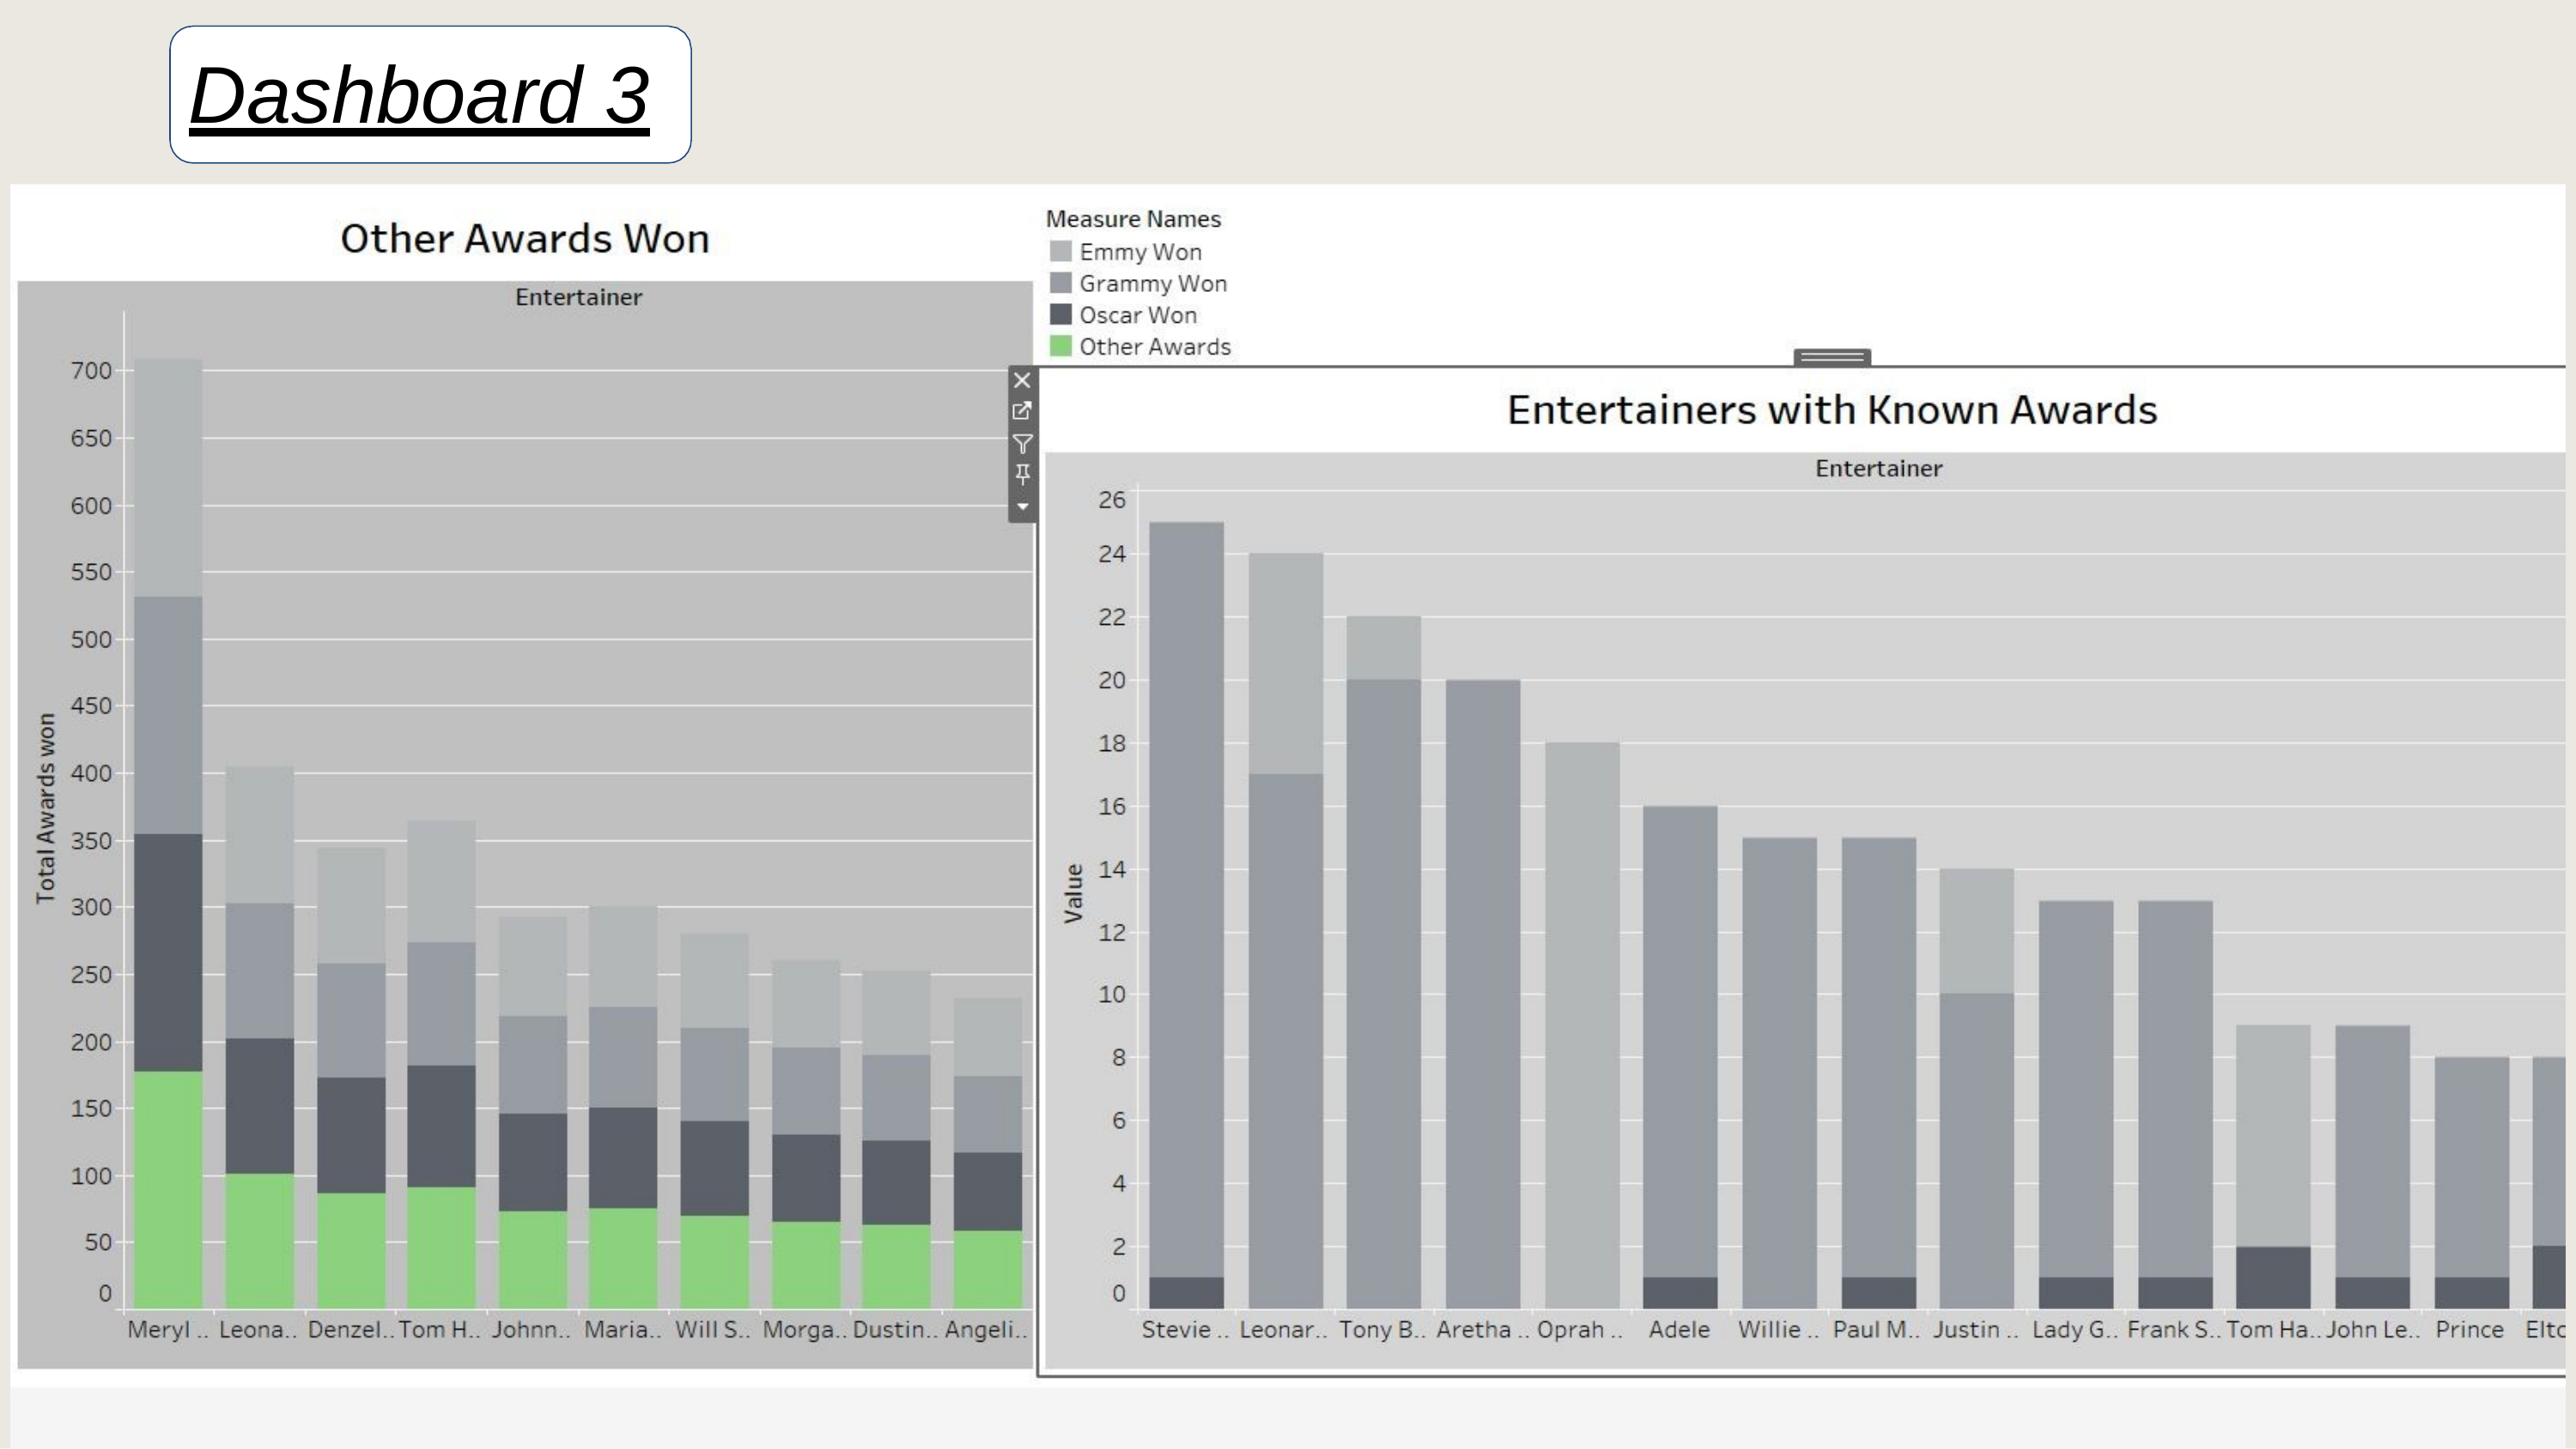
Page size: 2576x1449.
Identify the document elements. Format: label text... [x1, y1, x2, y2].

title Dashboard 3 [186, 172, 652, 181]
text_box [168, 25, 693, 164]
picture [10, 184, 2566, 1449]
